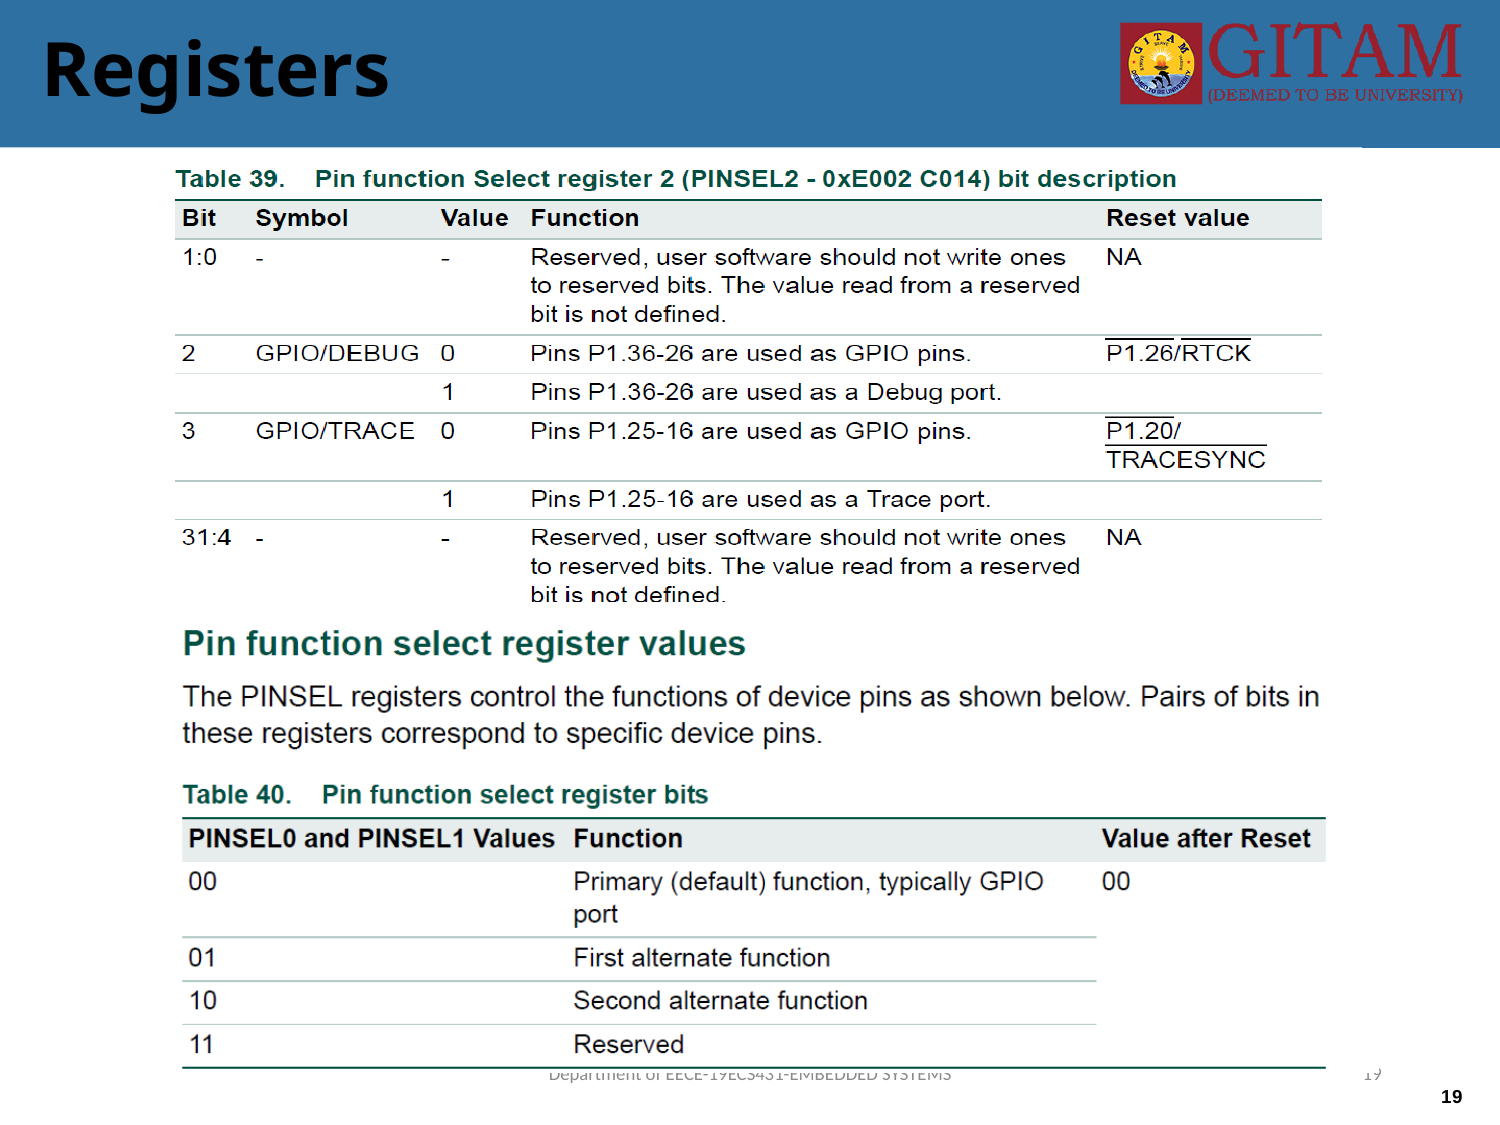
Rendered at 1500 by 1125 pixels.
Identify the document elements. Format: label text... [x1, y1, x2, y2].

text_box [0, 0, 1500, 151]
picture [1112, 15, 1469, 117]
text_box 19 [1434, 1083, 1470, 1108]
footer Department of EECE-19ECS431-EMBEDDED SYSTEMS [496, 1073, 1004, 1103]
picture [175, 602, 1379, 1073]
slide_number 19 [1059, 1042, 1397, 1103]
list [154, 148, 1399, 614]
